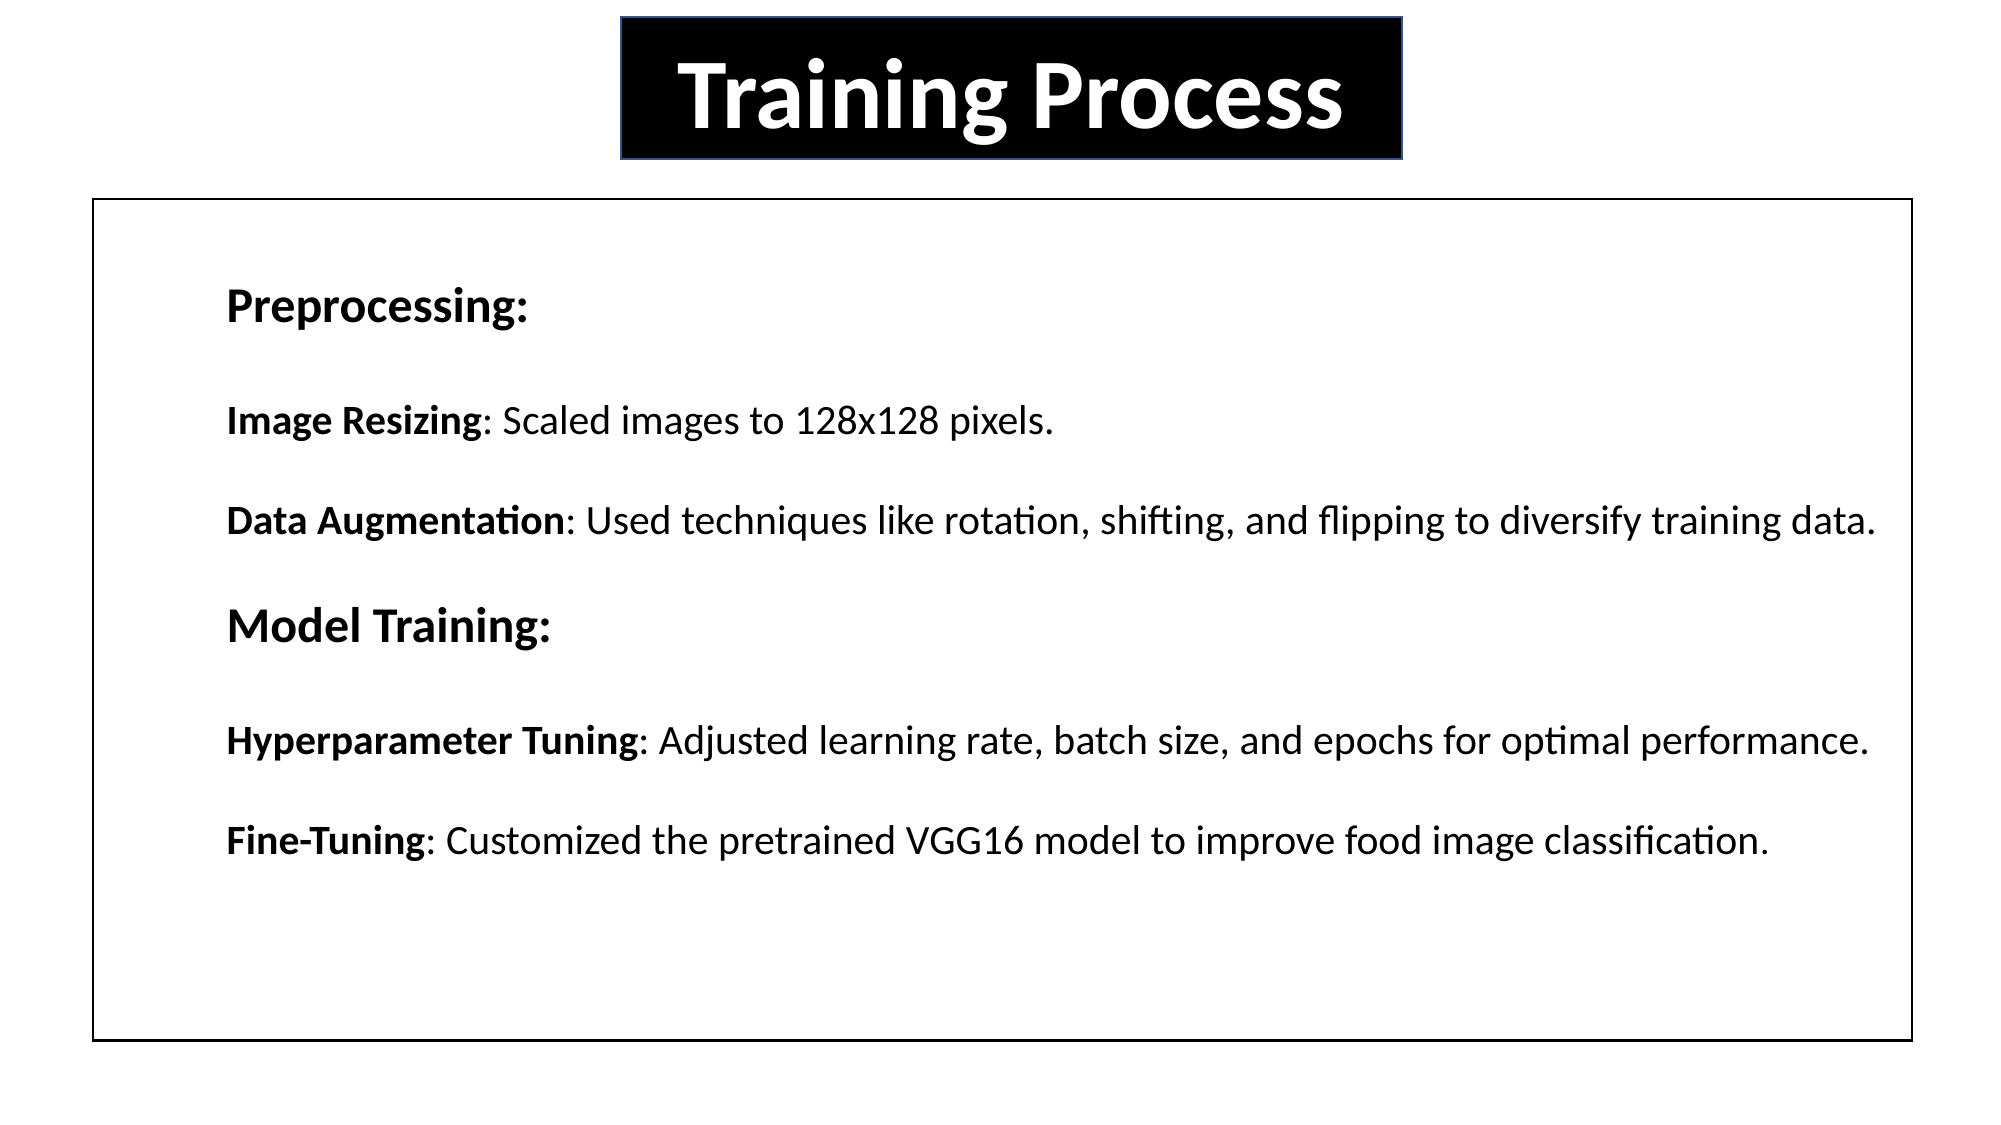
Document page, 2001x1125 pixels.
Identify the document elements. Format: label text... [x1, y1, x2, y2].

text_box Training Process [620, 16, 1403, 160]
text_box [92, 198, 1913, 1042]
